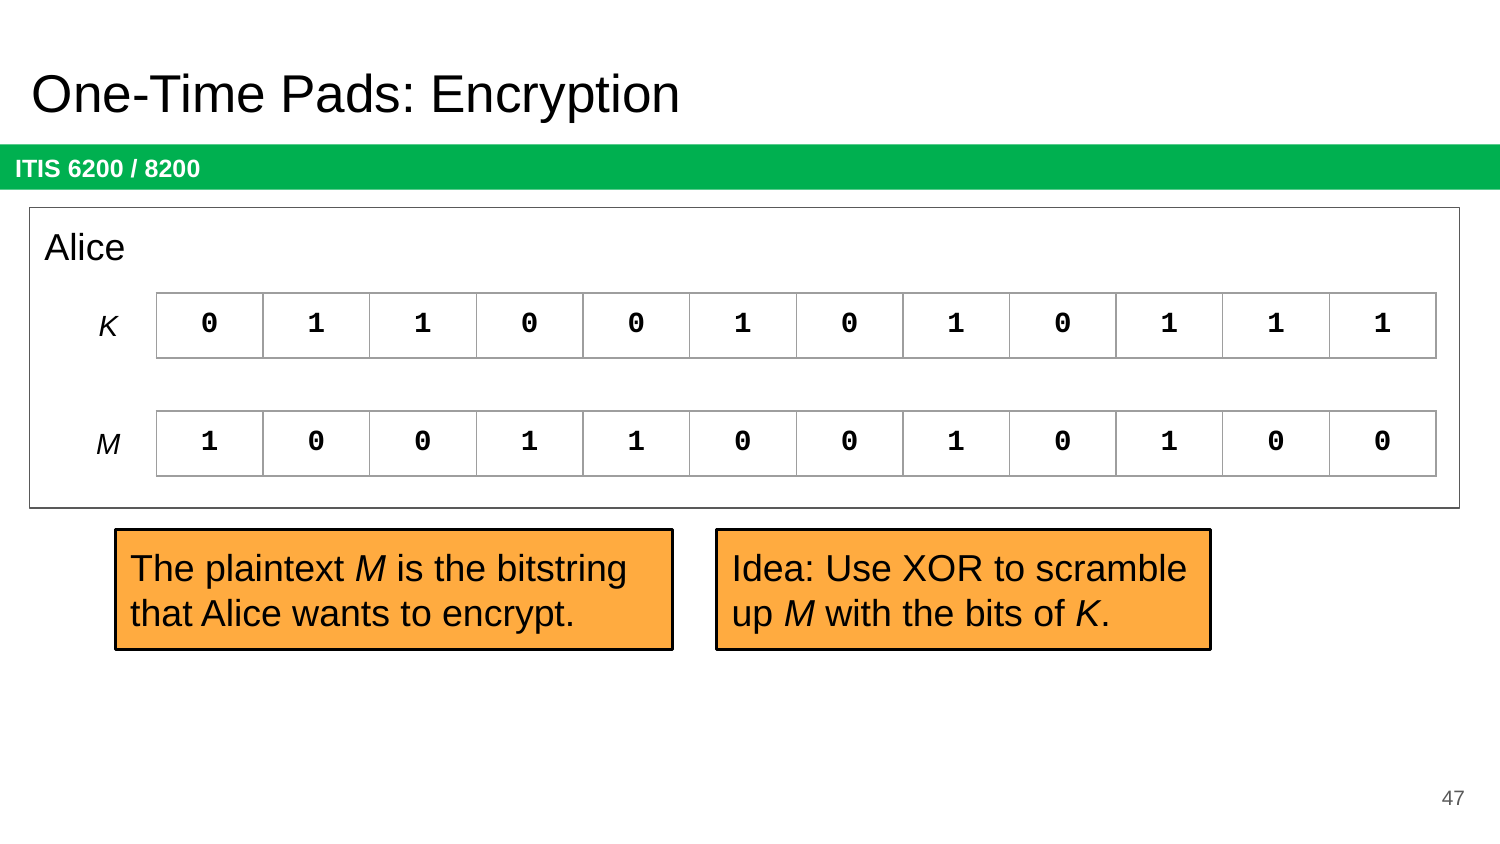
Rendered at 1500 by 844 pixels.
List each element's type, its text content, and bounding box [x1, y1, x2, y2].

table_header 0 [1010, 294, 1115, 357]
table_header 0 [1223, 412, 1329, 475]
table_header 0 [1330, 412, 1435, 475]
table_header 1 [264, 294, 369, 357]
table_header 0 [1010, 412, 1115, 475]
table_header 0 [690, 412, 796, 475]
table_header 1 [1223, 294, 1329, 357]
table_header 1 [370, 294, 476, 357]
text_box M [63, 410, 154, 476]
table_header 1 [1117, 412, 1222, 475]
table_header 0 [264, 412, 369, 475]
table_header 1 [477, 412, 582, 475]
table_header 1 [904, 294, 1009, 357]
text_box [29, 207, 1460, 509]
title One-Time Pads: Encryption [16, 44, 1415, 139]
table_header 1 [1117, 294, 1222, 357]
table_header 0 [797, 412, 902, 475]
table_header 1 [157, 412, 262, 475]
table_header 1 [690, 294, 796, 357]
slide_number 47 [1389, 764, 1480, 830]
table_header 0 [797, 294, 902, 357]
table_header 0 [370, 412, 476, 475]
table_header 0 [477, 294, 582, 357]
table_header 0 [157, 294, 262, 357]
table_header 1 [904, 412, 1009, 475]
text_box The plaintext M is the bitstring that Alice wants to encrypt. [115, 529, 673, 650]
table_header 0 [584, 294, 689, 357]
text_box Idea: Use XOR to scramble up M with the bits of K. [716, 529, 1211, 650]
text_box K [63, 292, 154, 358]
table_header 1 [1330, 294, 1435, 357]
table_header 1 [584, 412, 689, 475]
text_box Alice [29, 207, 155, 283]
